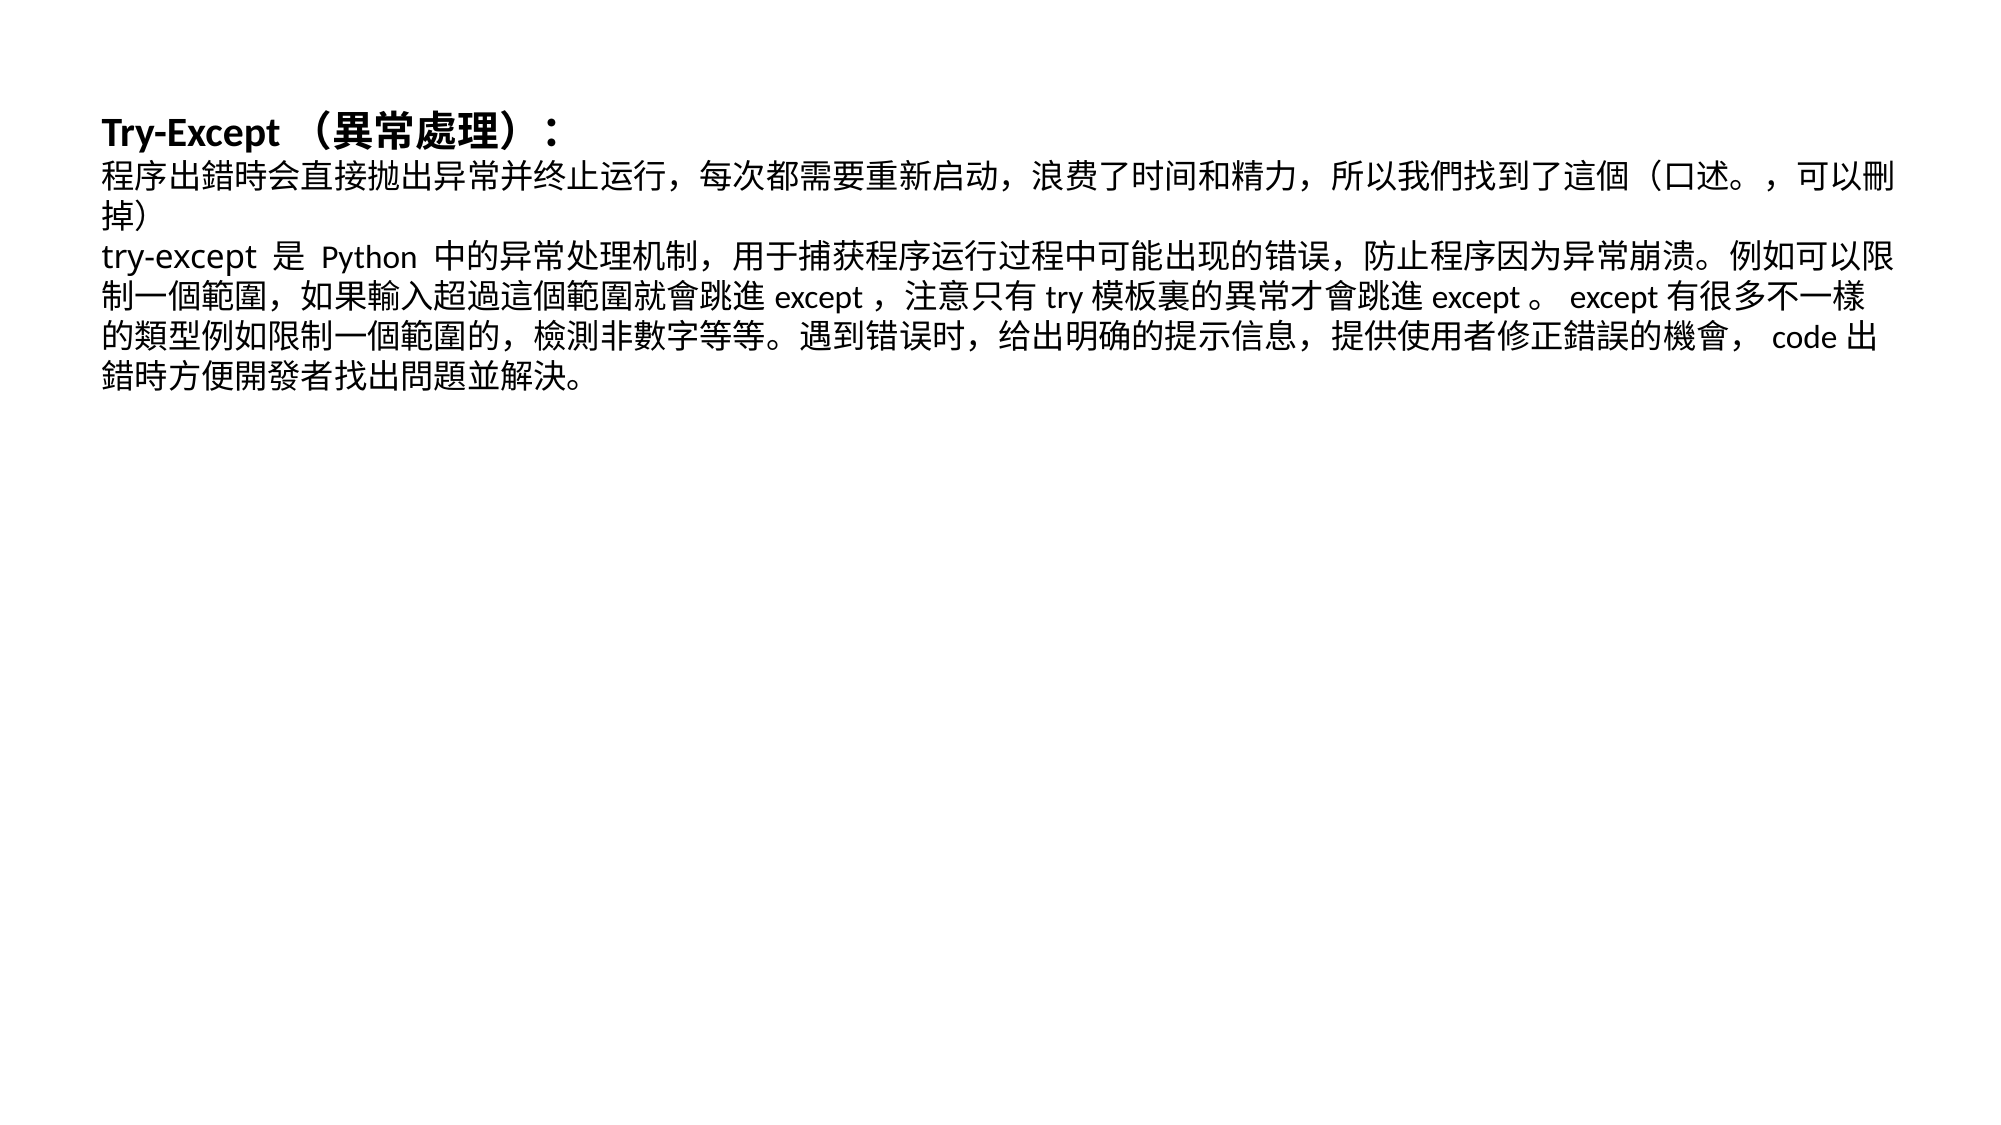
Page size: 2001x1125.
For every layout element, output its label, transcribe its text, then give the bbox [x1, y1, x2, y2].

text_box Try-Except（異常處理）： 程序出錯時会直接抛出异常并终止运行，每次都需要重新启动，浪费了时间和精力，所以我們找到了這個（口述。，可以刪掉） try-except 是 Python 中的异常处理机制，用于捕获程序运行过程中可能出现的错误，防止程序因为异常崩溃。例如可以限制一個範圍，如果輸入超過這個範圍就會跳進except，注意只有try模板裏的異常才會跳進except。except有很多不一樣的類型例如限制一個範圍的，檢測非數字等等。遇到错误时，给出明确的提示信息，提供使用者修正錯誤的機會，code出錯時方便開發者找出問題並解決。 [86, 97, 1913, 403]
